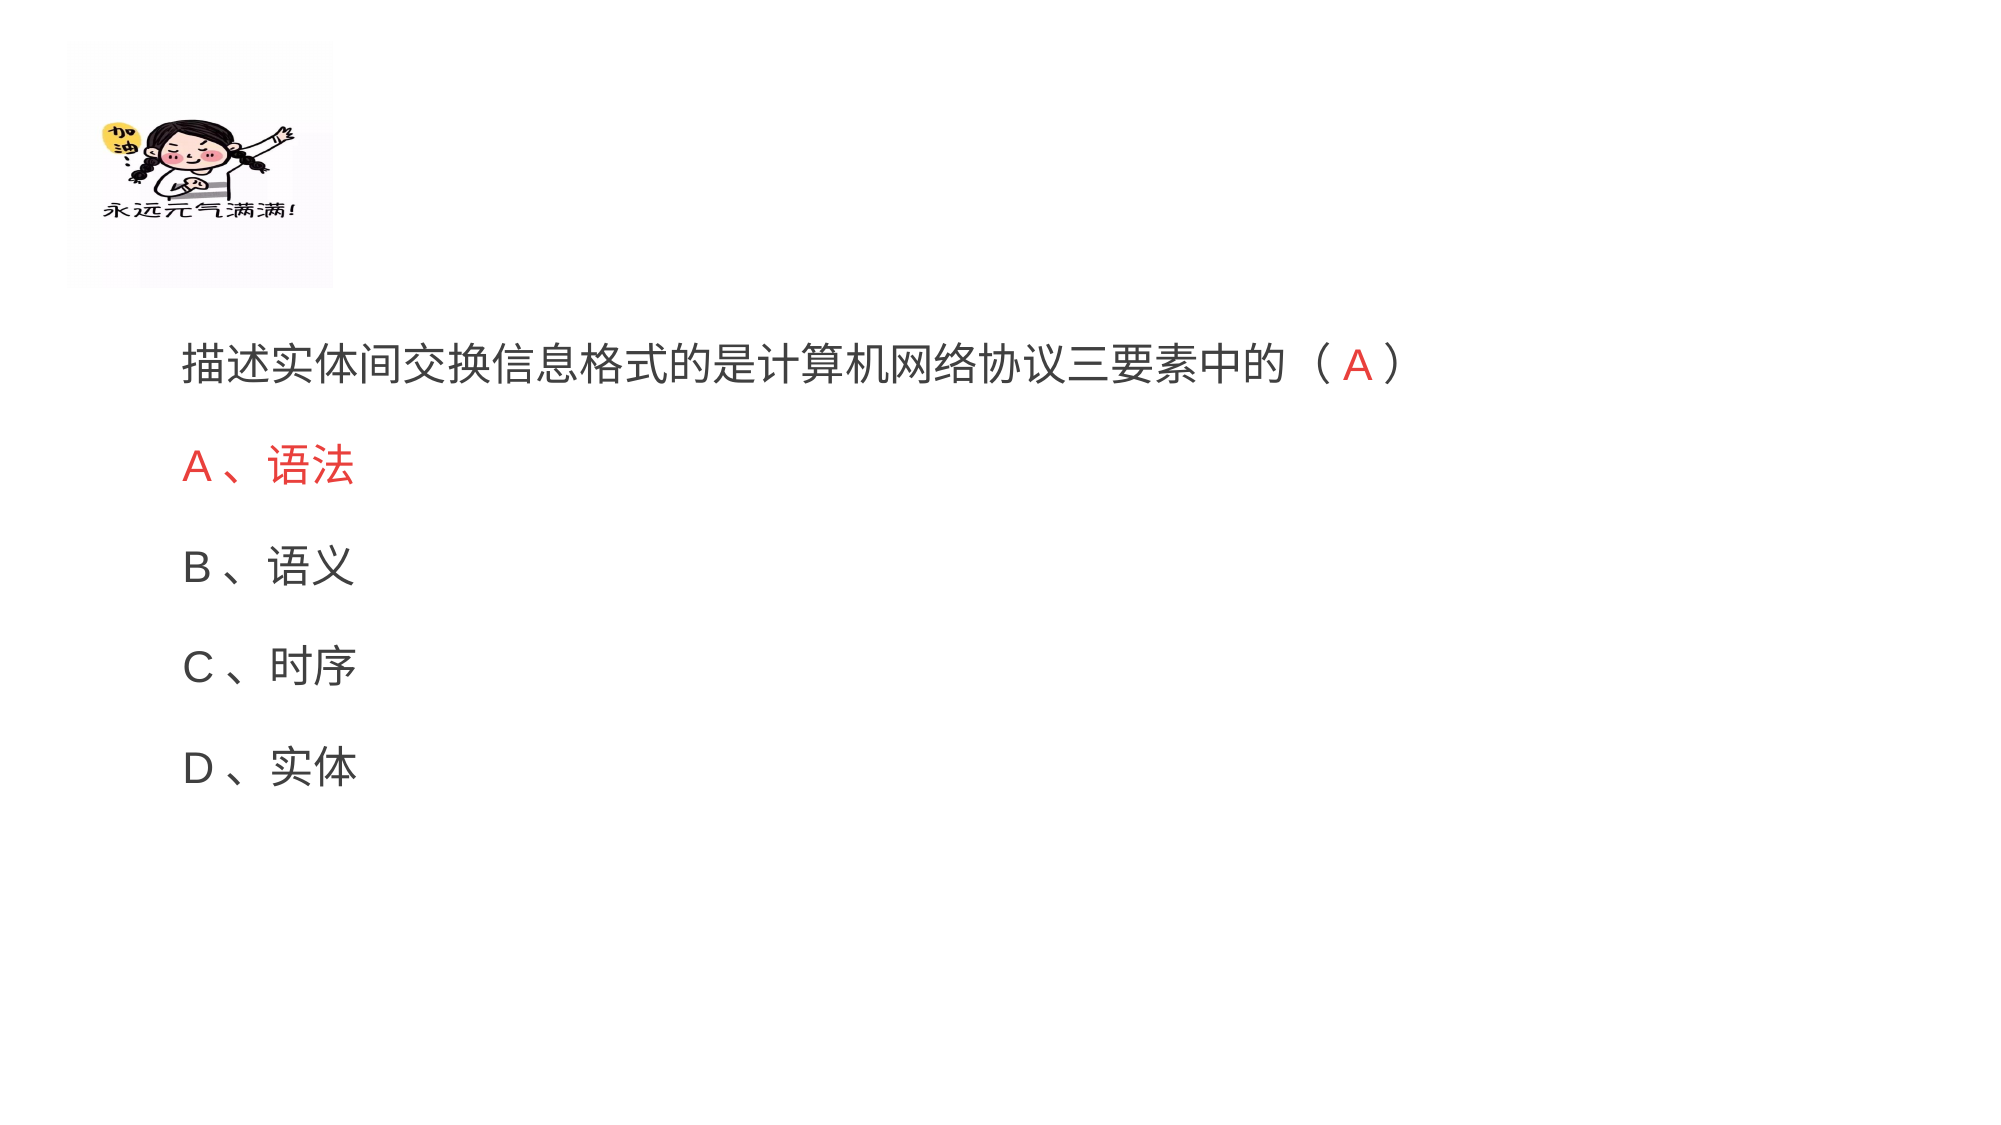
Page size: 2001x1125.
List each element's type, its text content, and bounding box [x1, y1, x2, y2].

list 描述实体间交换信息格式的是计算机网络协议三要素中的（A） A、语法 B、语义 C、时序 D、实体 [106, 228, 1832, 943]
picture [67, 41, 333, 288]
